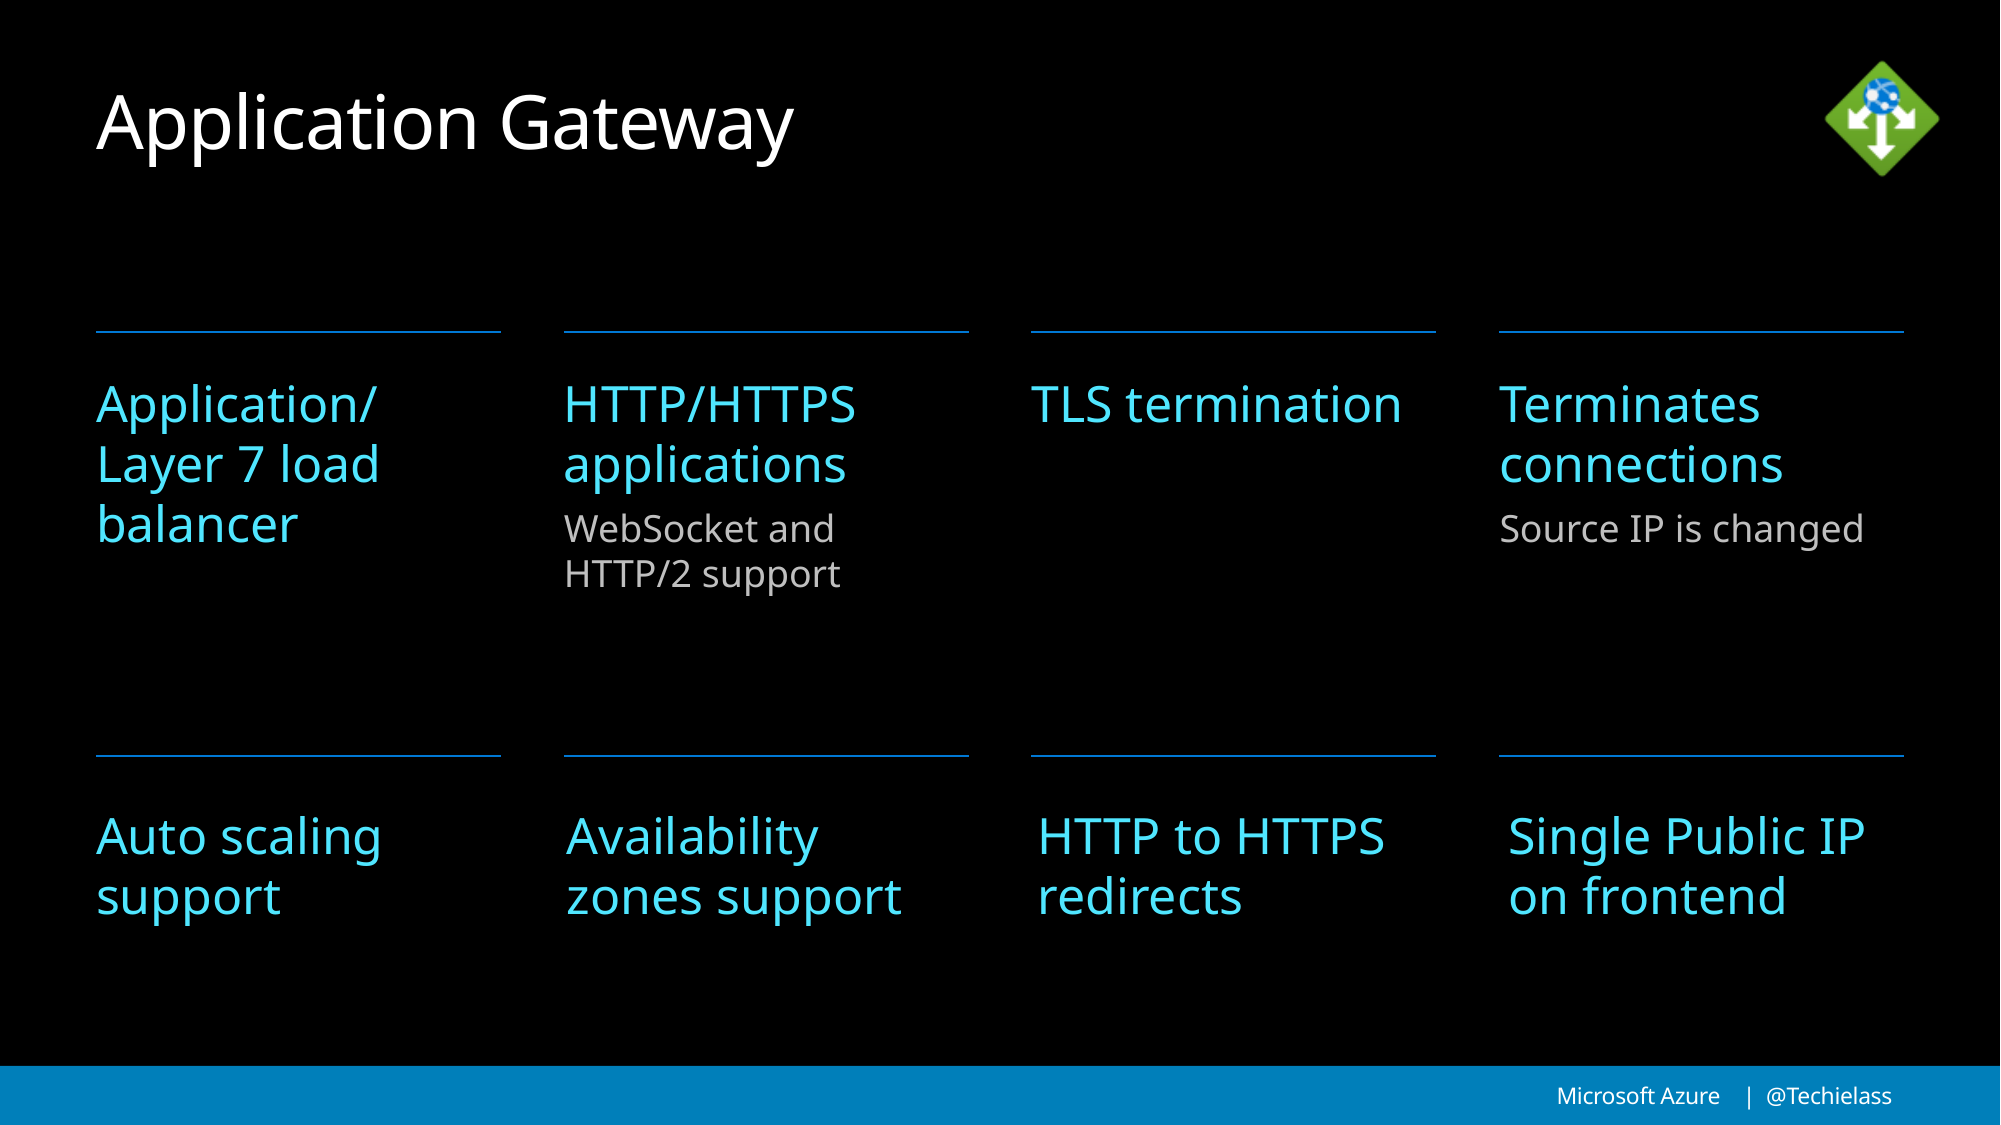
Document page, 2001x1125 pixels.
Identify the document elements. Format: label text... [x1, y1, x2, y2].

text_box Terminates connections Source IP is changed [1484, 365, 1910, 558]
text_box TLS termination [1016, 365, 1443, 441]
text_box Single Public IP on frontend [1493, 797, 1919, 933]
picture [1823, 59, 1942, 179]
text_box HTTP to HTTPS redirects [1022, 797, 1448, 933]
text_box HTTP/HTTPS applications WebSocket and HTTP/2 support [549, 365, 975, 686]
text_box Availability zones support [551, 797, 978, 933]
text_box Auto scaling support [81, 797, 507, 933]
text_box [0, 1065, 2000, 1125]
text_box Application/ Layer 7 load balancer [81, 365, 507, 561]
title Application Gateway [96, 75, 1823, 166]
